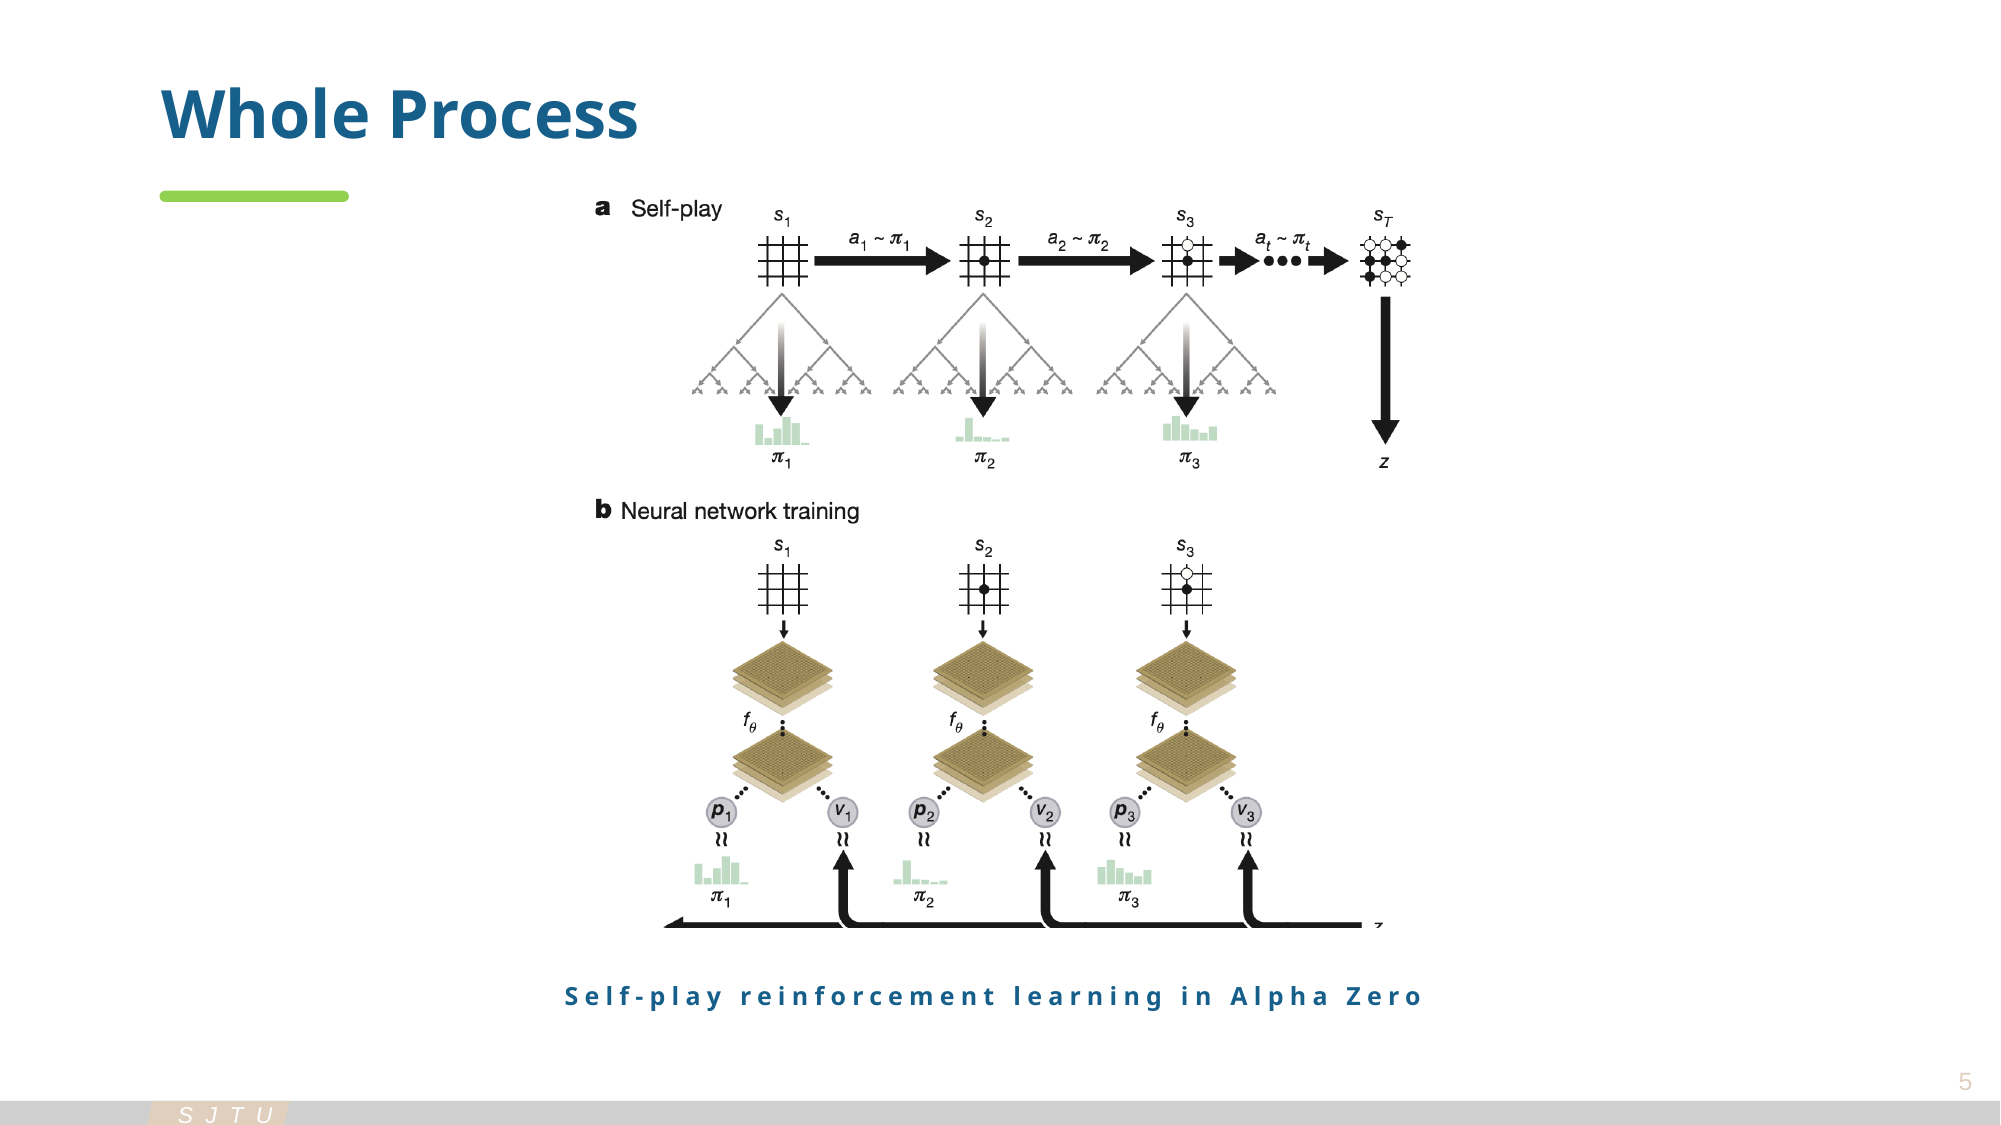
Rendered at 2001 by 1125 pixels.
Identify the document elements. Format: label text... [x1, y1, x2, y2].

slide_number 5 [1817, 1052, 1988, 1109]
list Whole Process [146, 62, 1750, 161]
text_box Self-play reinforcement learning in Alpha Zero [412, 964, 1588, 1018]
picture [582, 184, 1418, 941]
